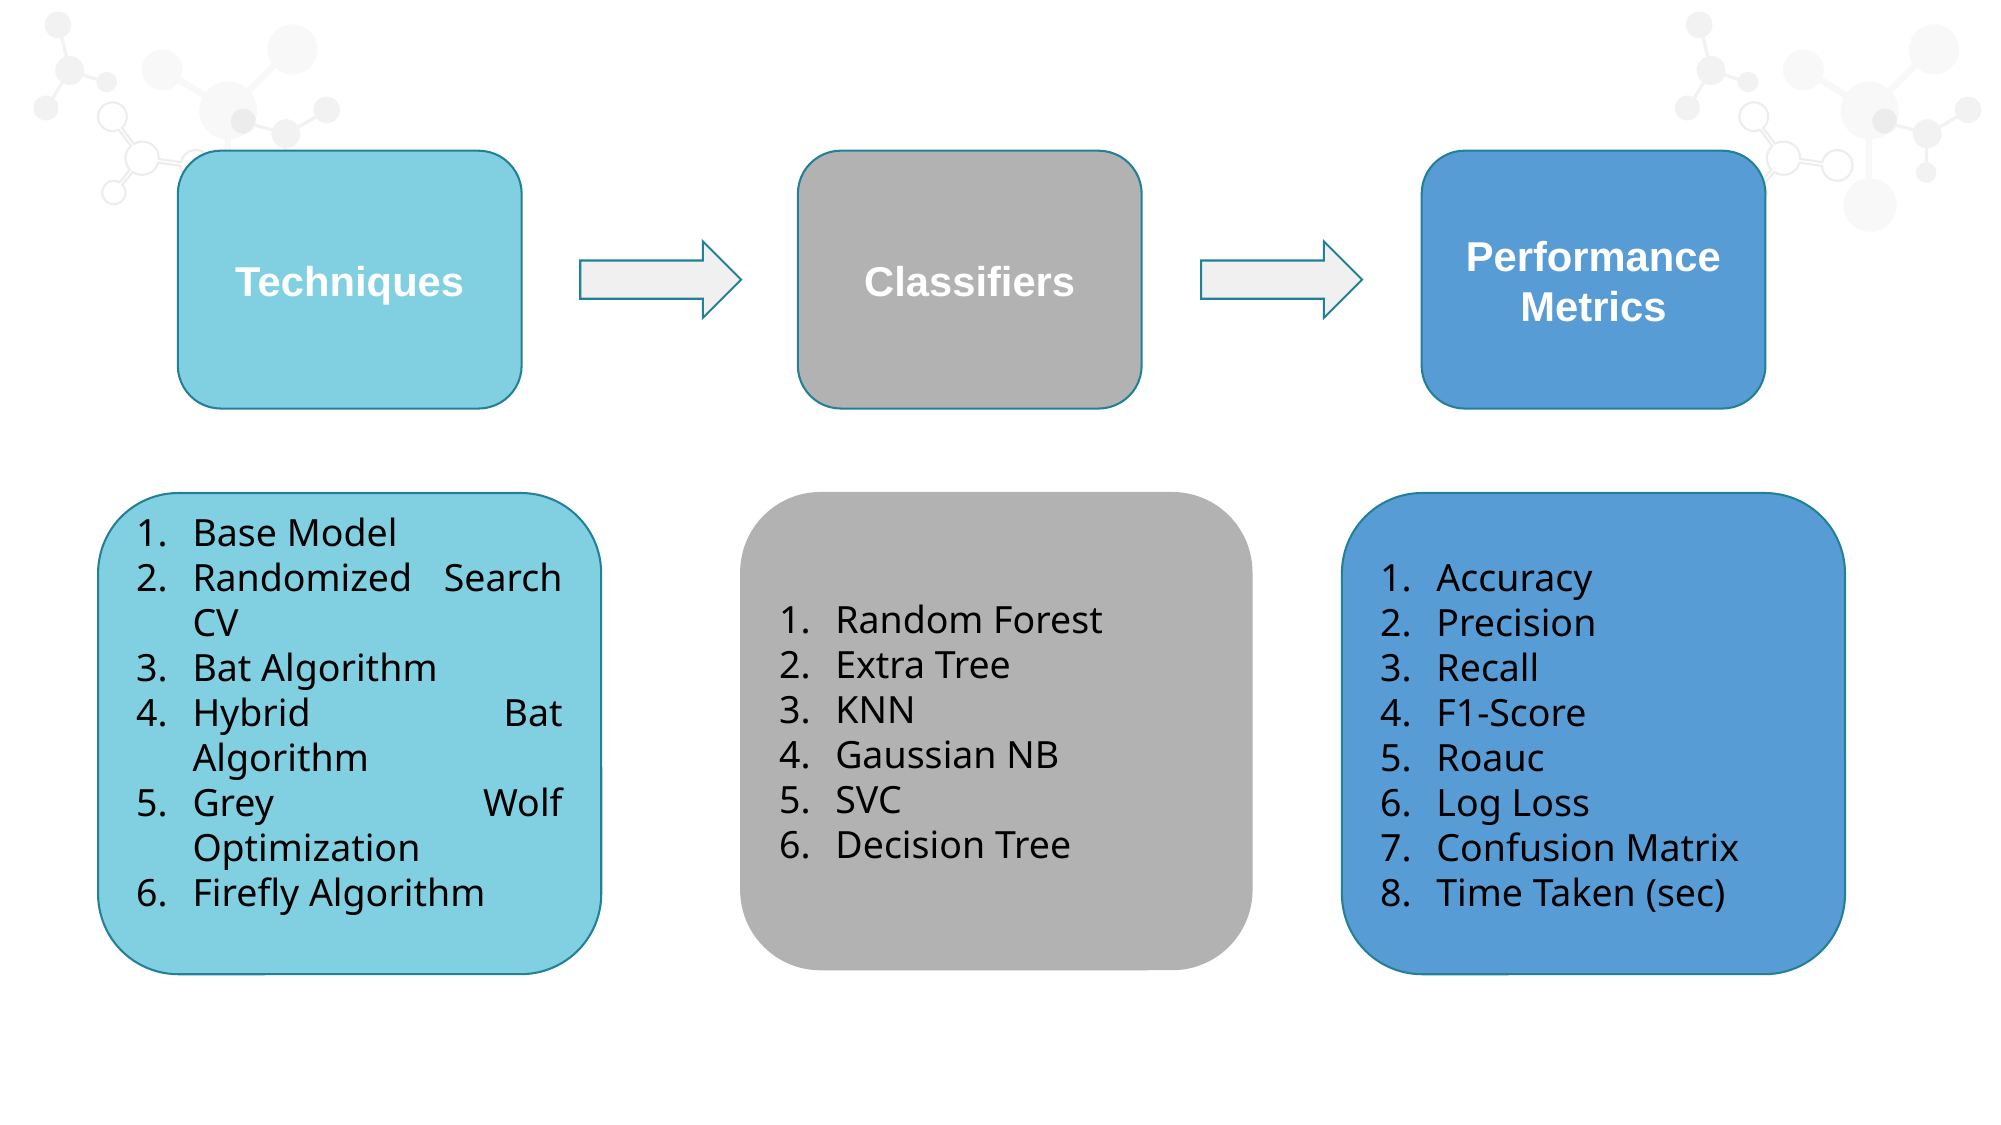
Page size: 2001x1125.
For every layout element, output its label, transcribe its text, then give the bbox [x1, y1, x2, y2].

text_box [579, 238, 743, 321]
text_box Classifiers [796, 149, 1143, 410]
text_box Random Forest Extra Tree KNN Gaussian NB SVC Decision Tree [740, 491, 1253, 971]
text_box Performance Metrics [1420, 149, 1767, 410]
text_box Techniques [176, 149, 523, 410]
text_box Accuracy Precision Recall F1-Score Roauc Log Loss Confusion Matrix Time Taken (sec) [1340, 491, 1847, 976]
text_box Base Model Randomized Search CV Bat Algorithm Hybrid Bat Algorithm Grey Wolf Optimization Firefly Algorithm [97, 491, 603, 976]
text_box [1200, 238, 1364, 321]
